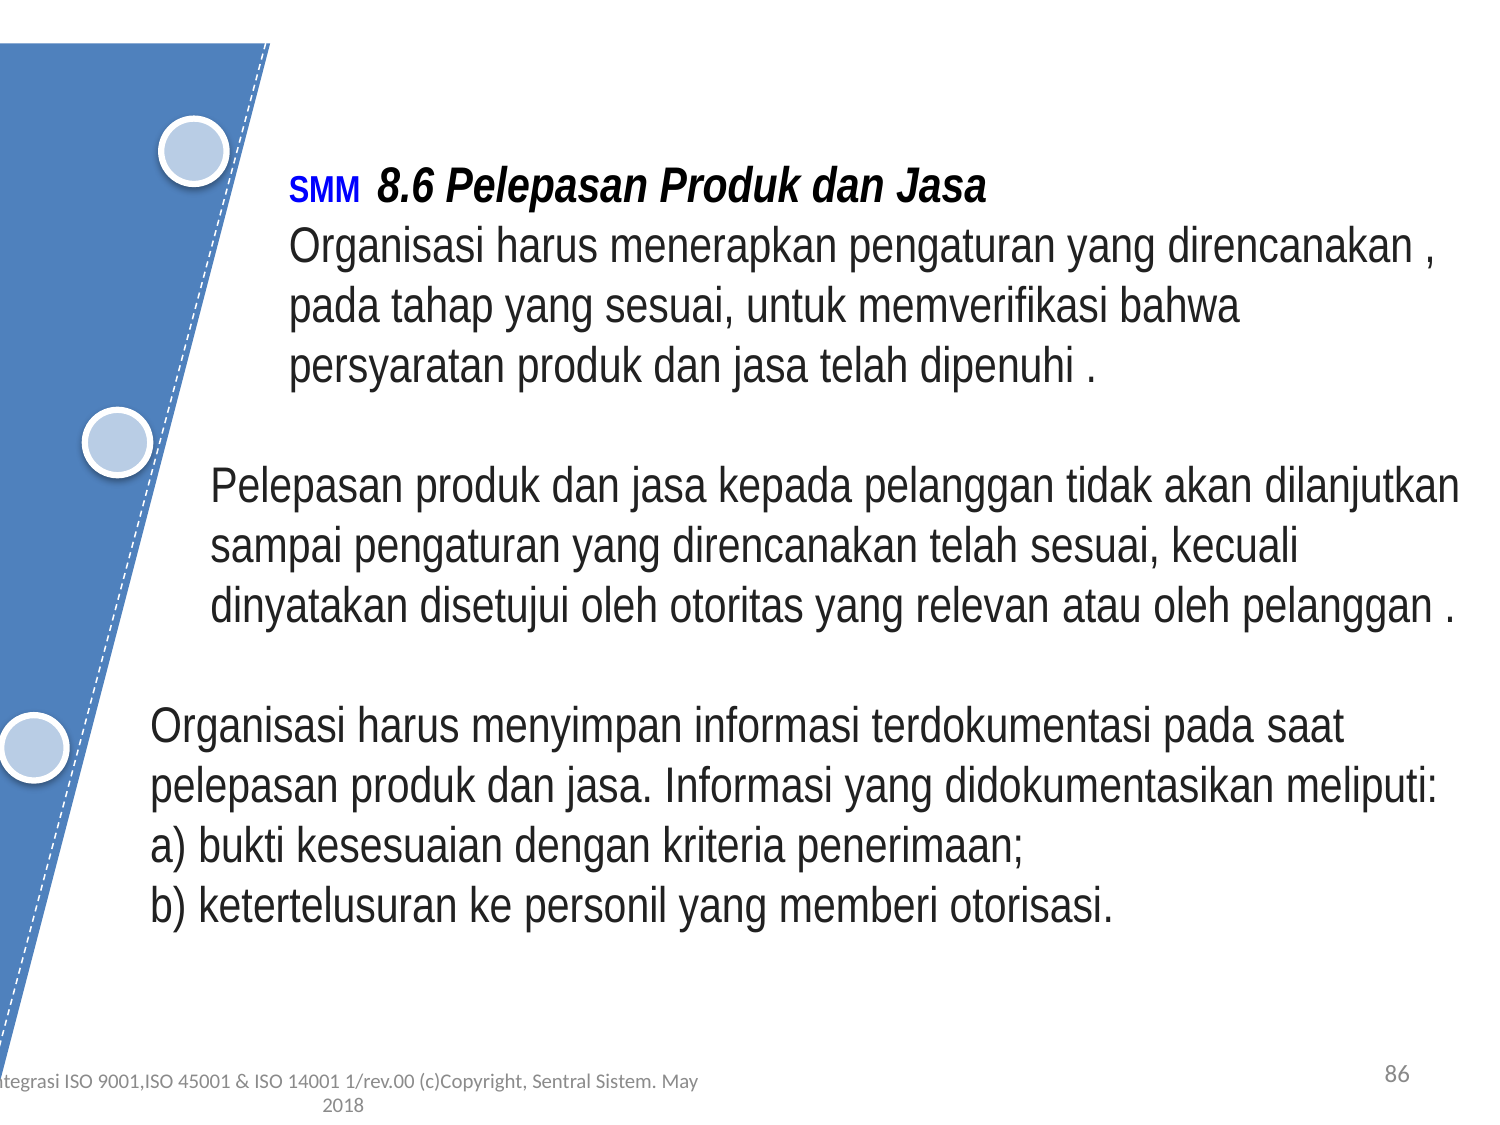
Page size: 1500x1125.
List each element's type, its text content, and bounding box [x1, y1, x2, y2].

footer Integrasi ISO 9001,ISO 45001 & ISO 14001 1/rev.00 (c)Copyright, Sentral Sistem. May 2018 [0, 1062, 716, 1123]
text_box SMM 8.6 Pelepasan Produk dan Jasa Organisasi harus menerapkan pengaturan yang direncanakan , pada tahap yang sesuai, untuk memverifikasi bahwa persyaratan produk dan jasa telah dipenuhi . Pelepasan produk dan jasa kepada pelanggan tidak akan dilanjutkan sampai pengaturan yang direncanakan telah sesuai, kecuali dinyatakan disetujui oleh otoritas yang relevan atau oleh pelanggan . Organisasi harus menyimpan informasi terdokumentasi pada saat pelepasan produk dan jasa. Informasi yang didokumentasikan meliputi: bukti kesesuaian dengan kriteria penerimaan; ketertelusuran ke personil yang memberi otorisasi. [270, 152, 1465, 933]
slide_number 86 [1074, 1042, 1425, 1103]
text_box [0, 43, 266, 1062]
text_box [262, 41, 273, 53]
